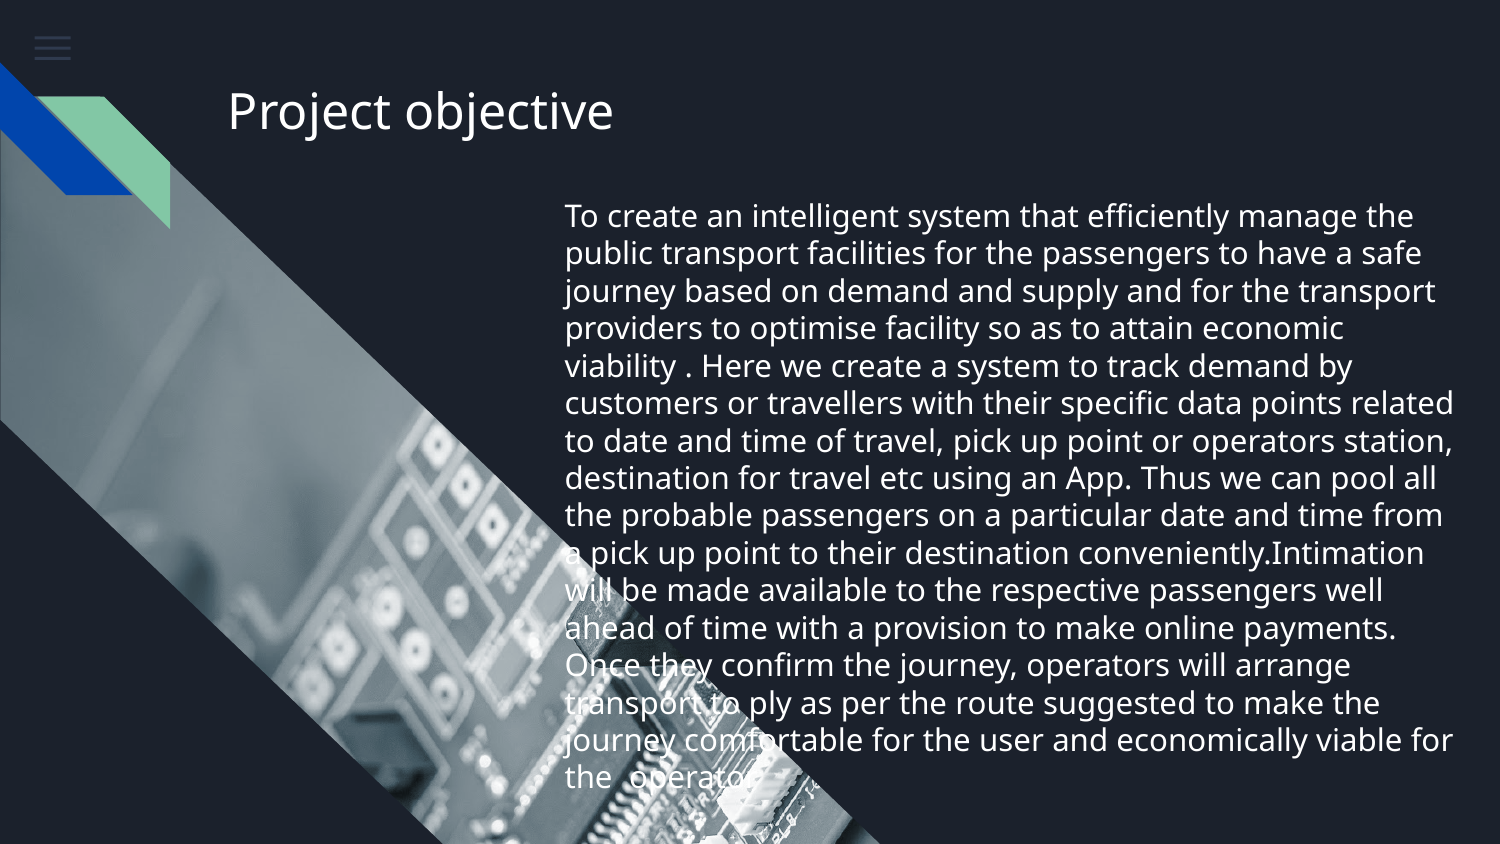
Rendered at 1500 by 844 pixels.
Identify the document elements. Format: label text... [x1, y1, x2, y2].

picture [0, 97, 880, 844]
list To create an intelligent system that efficiently manage the public transport facilities for the passengers to have a safe journey based on demand and supply and for the transport providers to optimise facility so as to attain economic viability . Here we create a system to track demand by customers or travellers with their specific data points related to date and time of travel, pick up point or operators station, destination for travel etc using an App. Thus we can pool all the probable passengers on a particular date and time from a pick up point to their destination conveniently.Intimation will be made available to the respective passengers well ahead of time with a provision to make online payments. Once they confirm the journey, operators will arrange transport to ply as per the route suggested to make the journey comfortable for the user and economically viable for the operator [549, 181, 1472, 763]
title Project objective [212, 64, 1368, 169]
